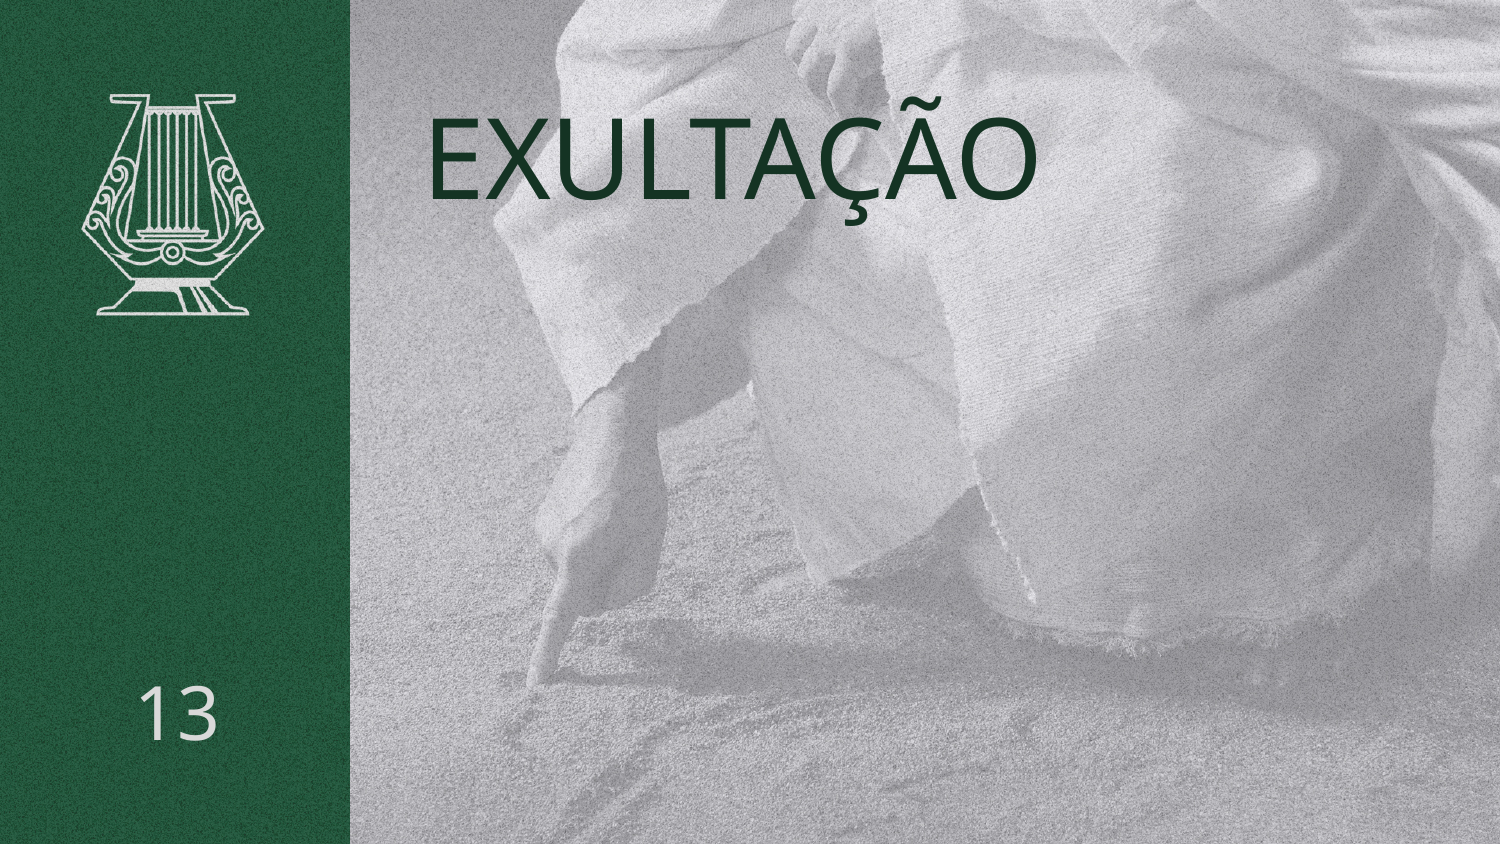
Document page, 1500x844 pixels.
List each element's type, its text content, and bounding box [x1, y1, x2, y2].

title EXULTAÇÃO [407, 79, 1447, 777]
list 13 [76, 658, 278, 765]
picture [0, 0, 1500, 844]
